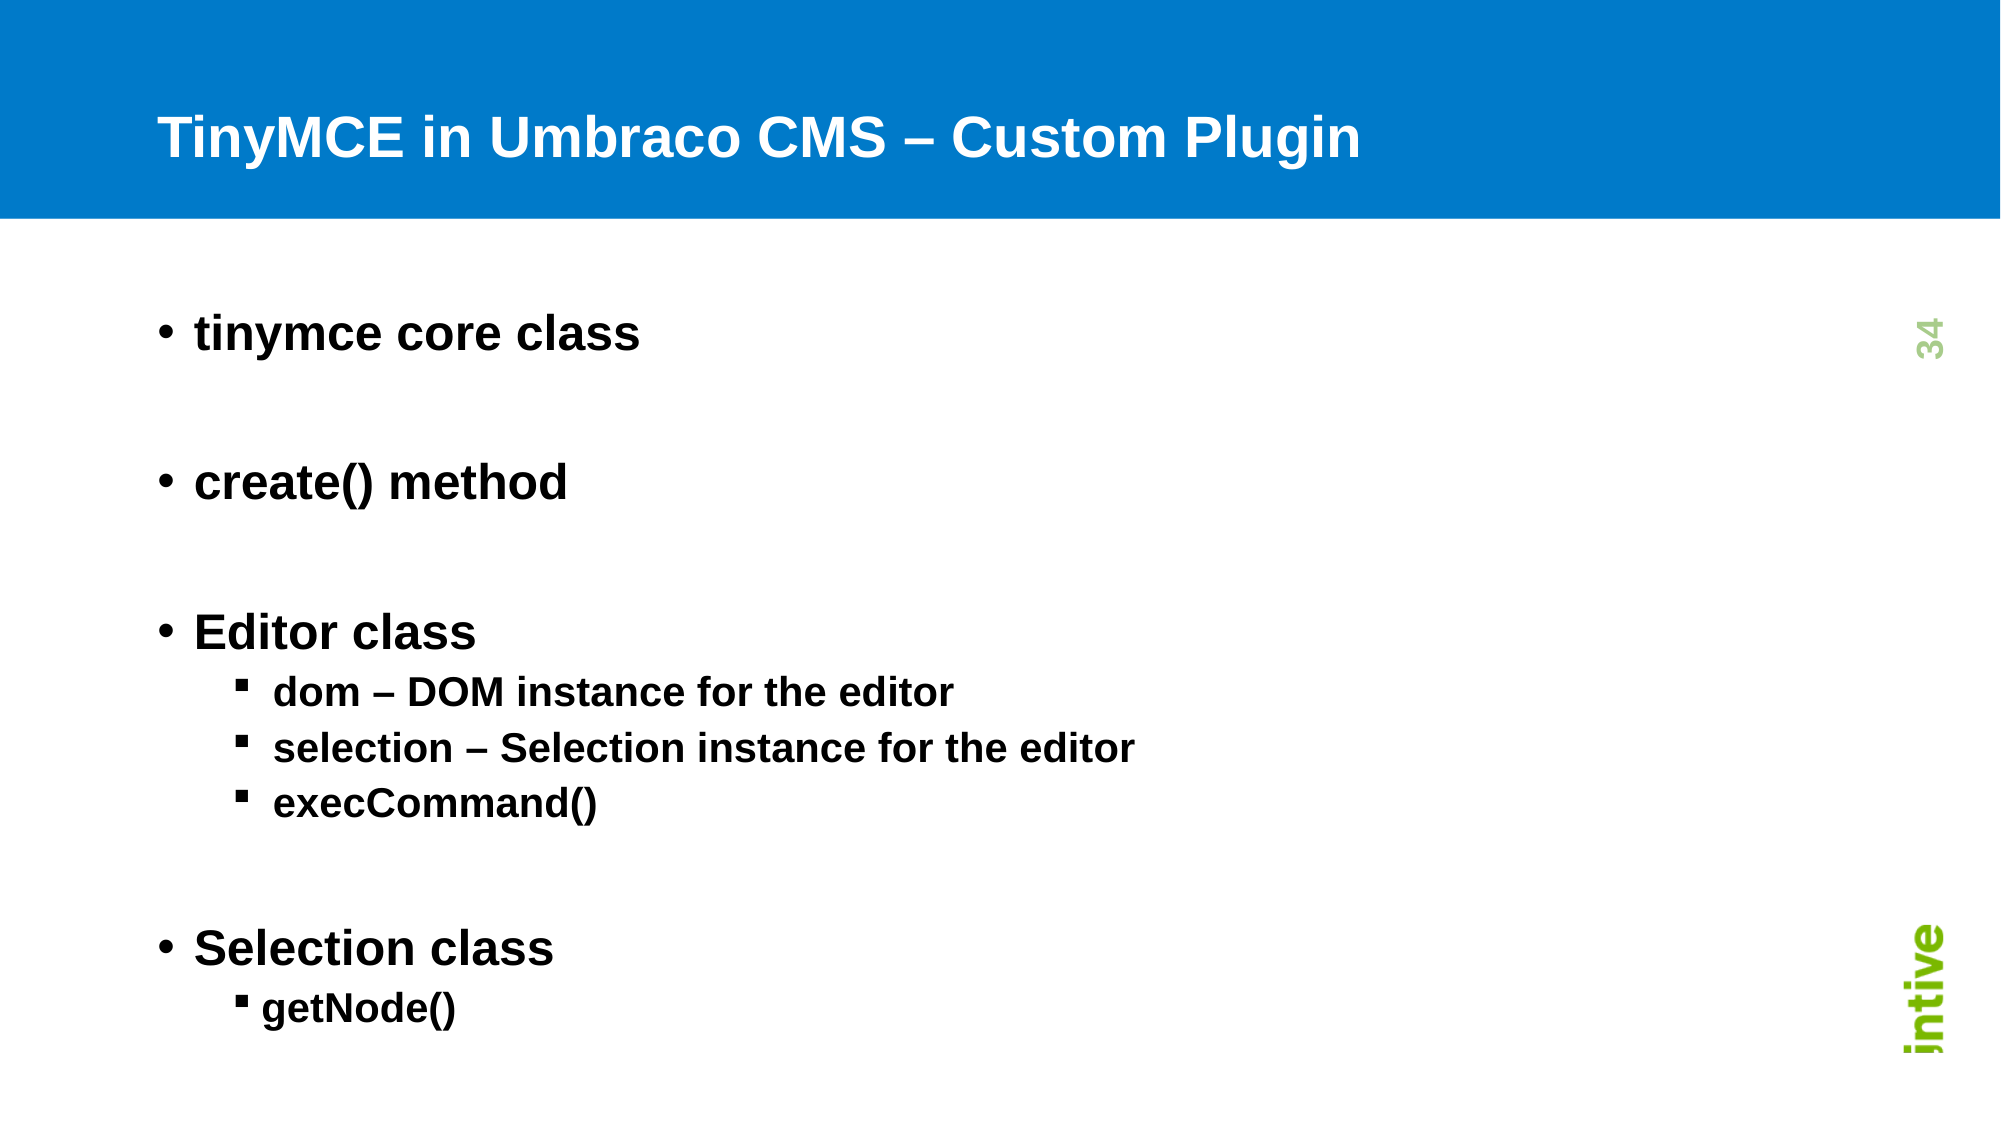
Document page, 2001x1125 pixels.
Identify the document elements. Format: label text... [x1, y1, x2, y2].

slide_number 34 [1898, 304, 1958, 755]
list tinymce core class create() method Editor class dom – DOM instance for the editor selection – Selection instance for the editor execCommand() Selection class getNode() [142, 299, 1863, 1069]
title TinyMCE in Umbraco CMS – Custom Plugin [142, 62, 1858, 215]
picture [0, 0, 2001, 1125]
